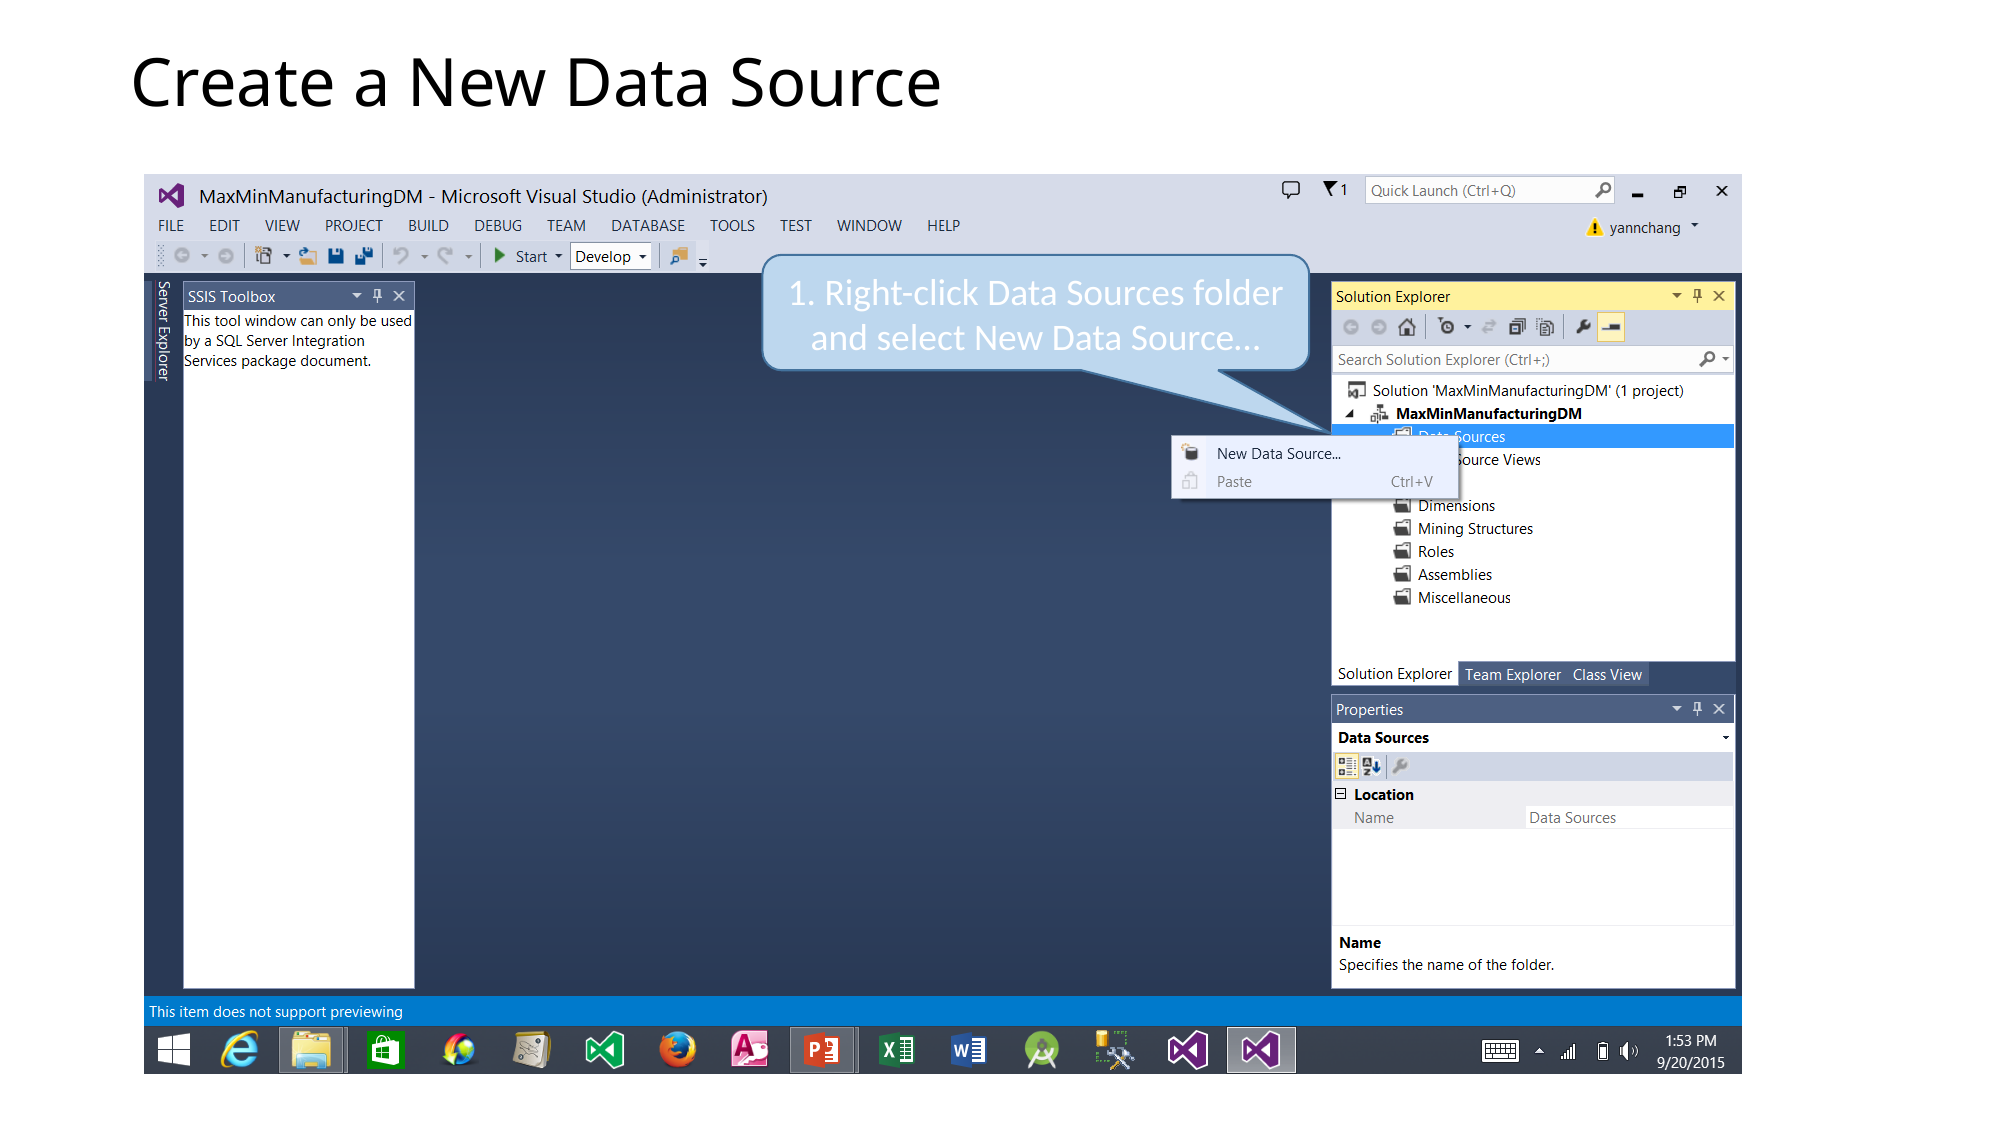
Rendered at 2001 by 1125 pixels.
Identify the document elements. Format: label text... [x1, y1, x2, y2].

title Create a New Data Source [115, 23, 1841, 147]
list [144, 174, 1742, 1074]
